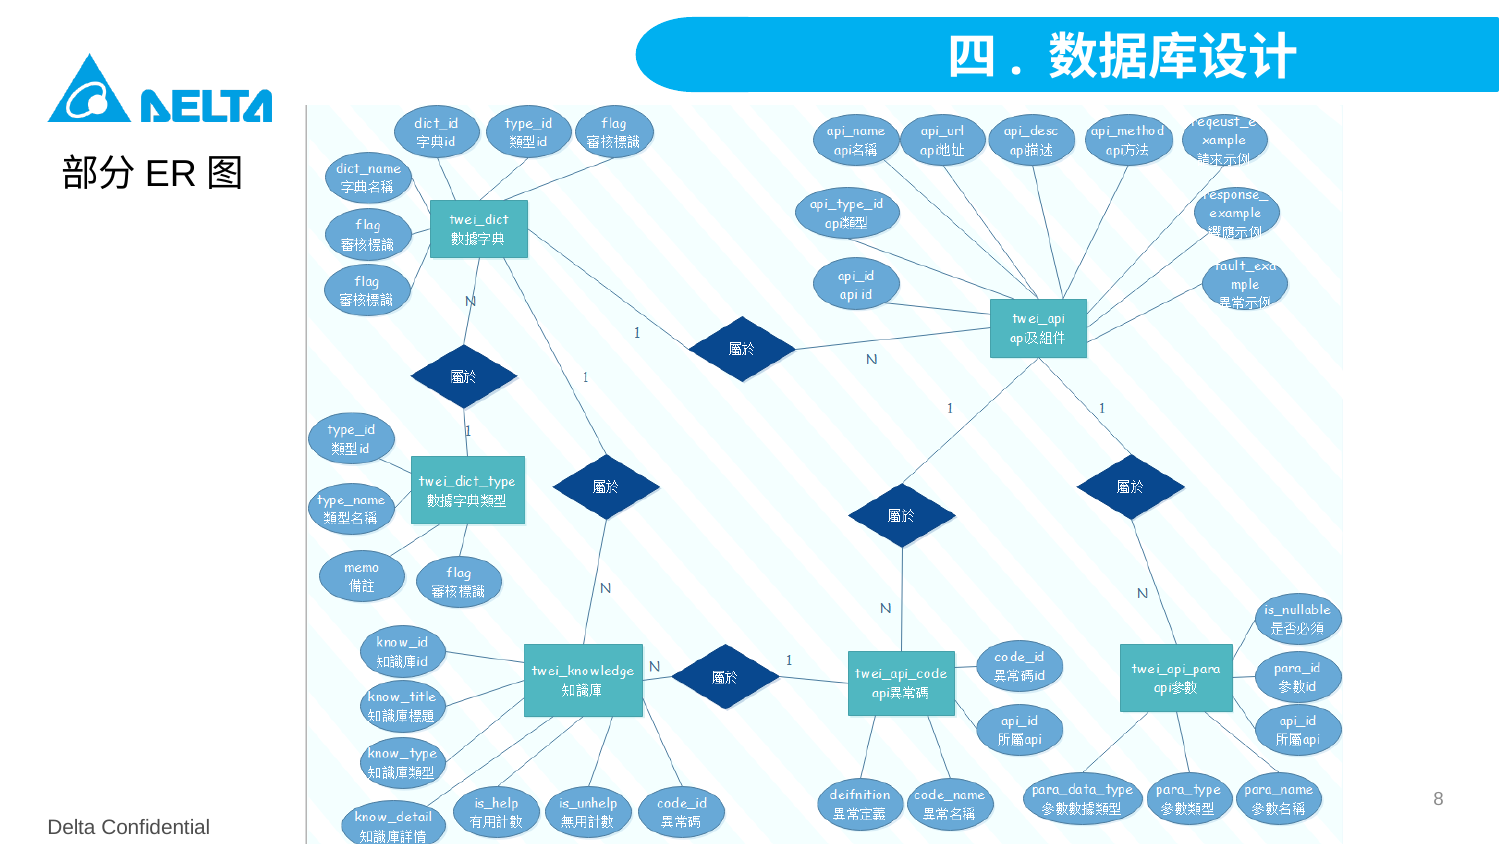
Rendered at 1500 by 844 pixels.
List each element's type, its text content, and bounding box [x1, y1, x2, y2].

picture [91, 53, 272, 122]
picture [256, 105, 263, 122]
picture [47, 53, 88, 120]
picture [304, 104, 1344, 844]
picture [67, 82, 107, 117]
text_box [637, 18, 1498, 91]
slide_number 8 [1349, 778, 1459, 819]
picture [151, 105, 158, 122]
text_box 部分ER图 [46, 141, 299, 202]
